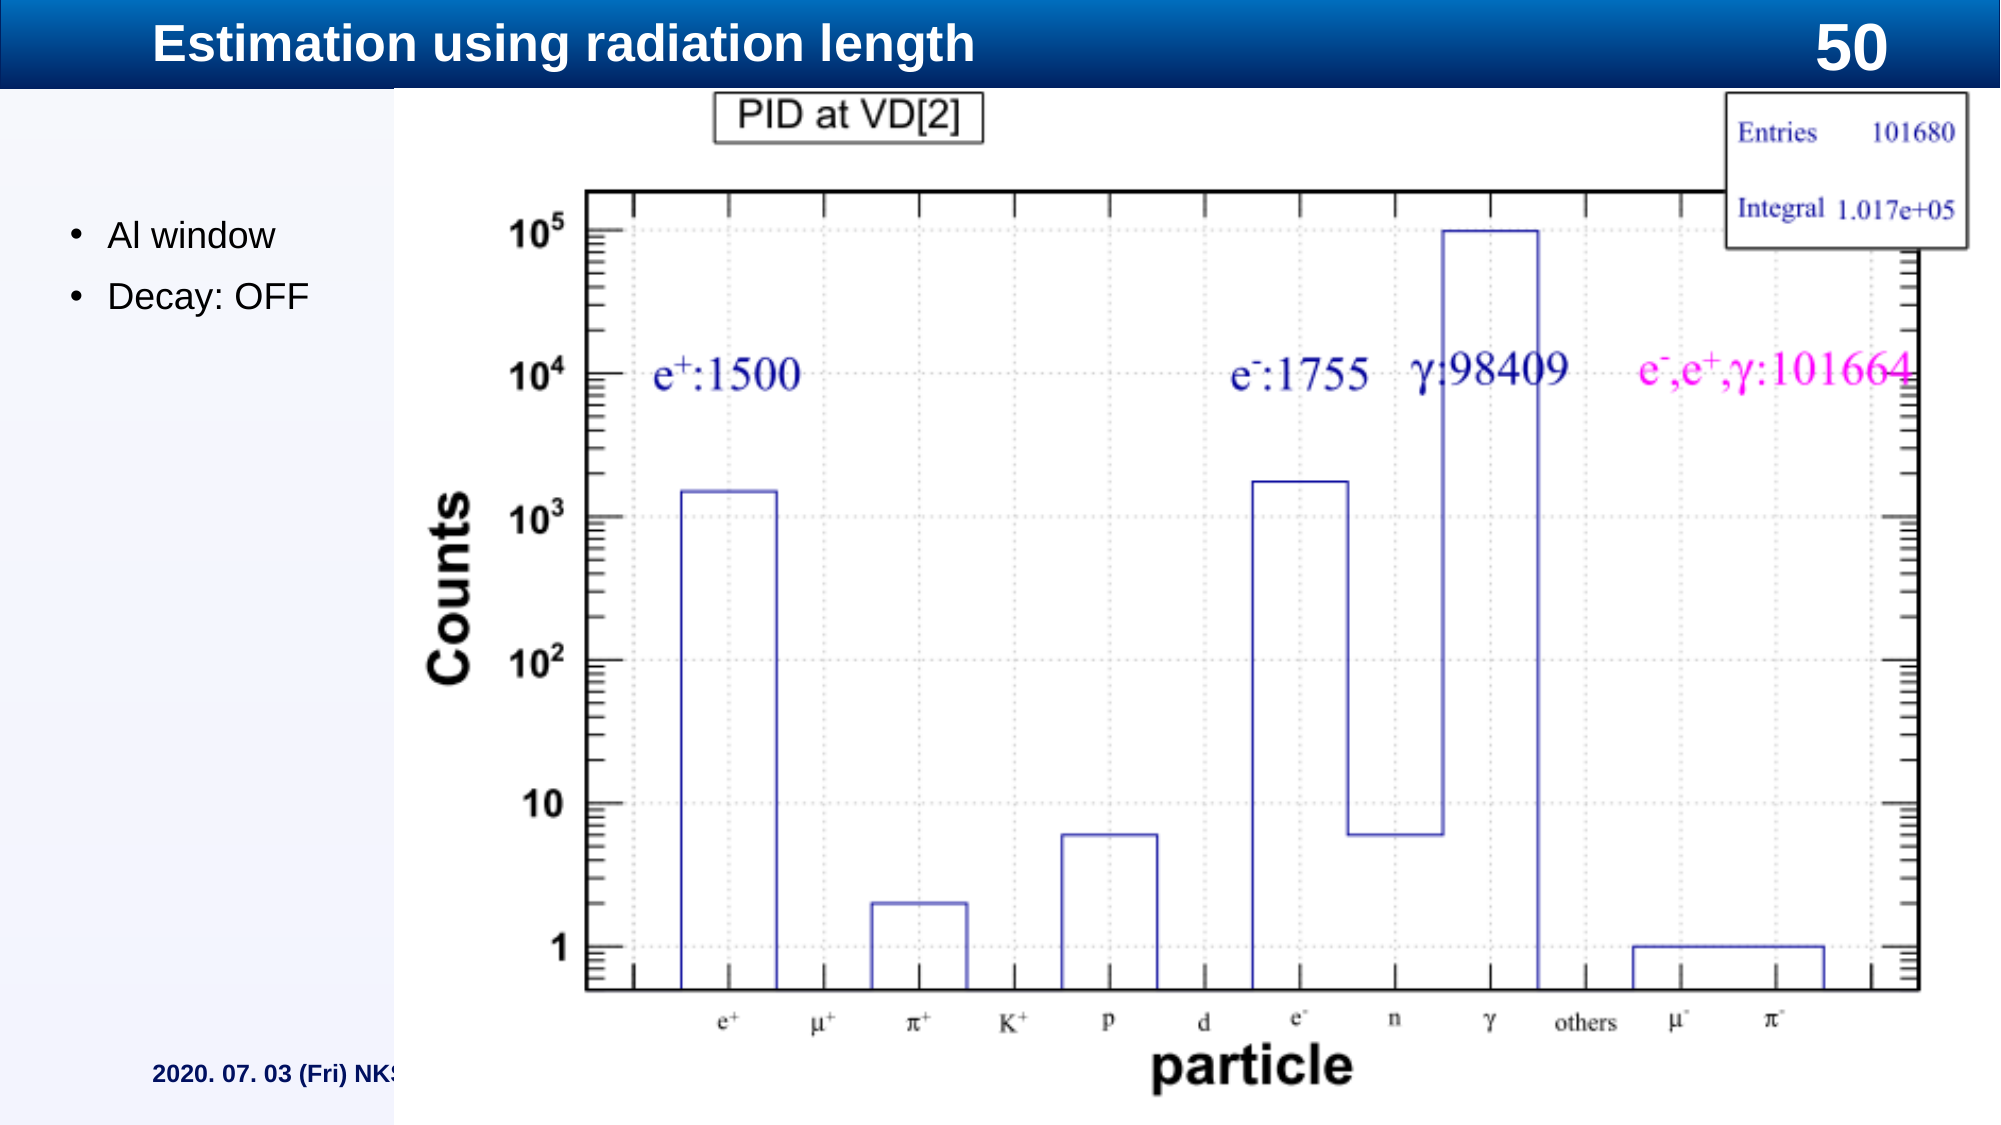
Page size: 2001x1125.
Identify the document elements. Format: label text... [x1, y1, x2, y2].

list Al window Decay: OFF [55, 208, 394, 1024]
picture [394, 88, 2000, 1125]
title Estimation using radiation length [137, 0, 1863, 89]
slide_number 2020. 07. 03 (Fri) NKS2 meeting [137, 1042, 394, 1103]
